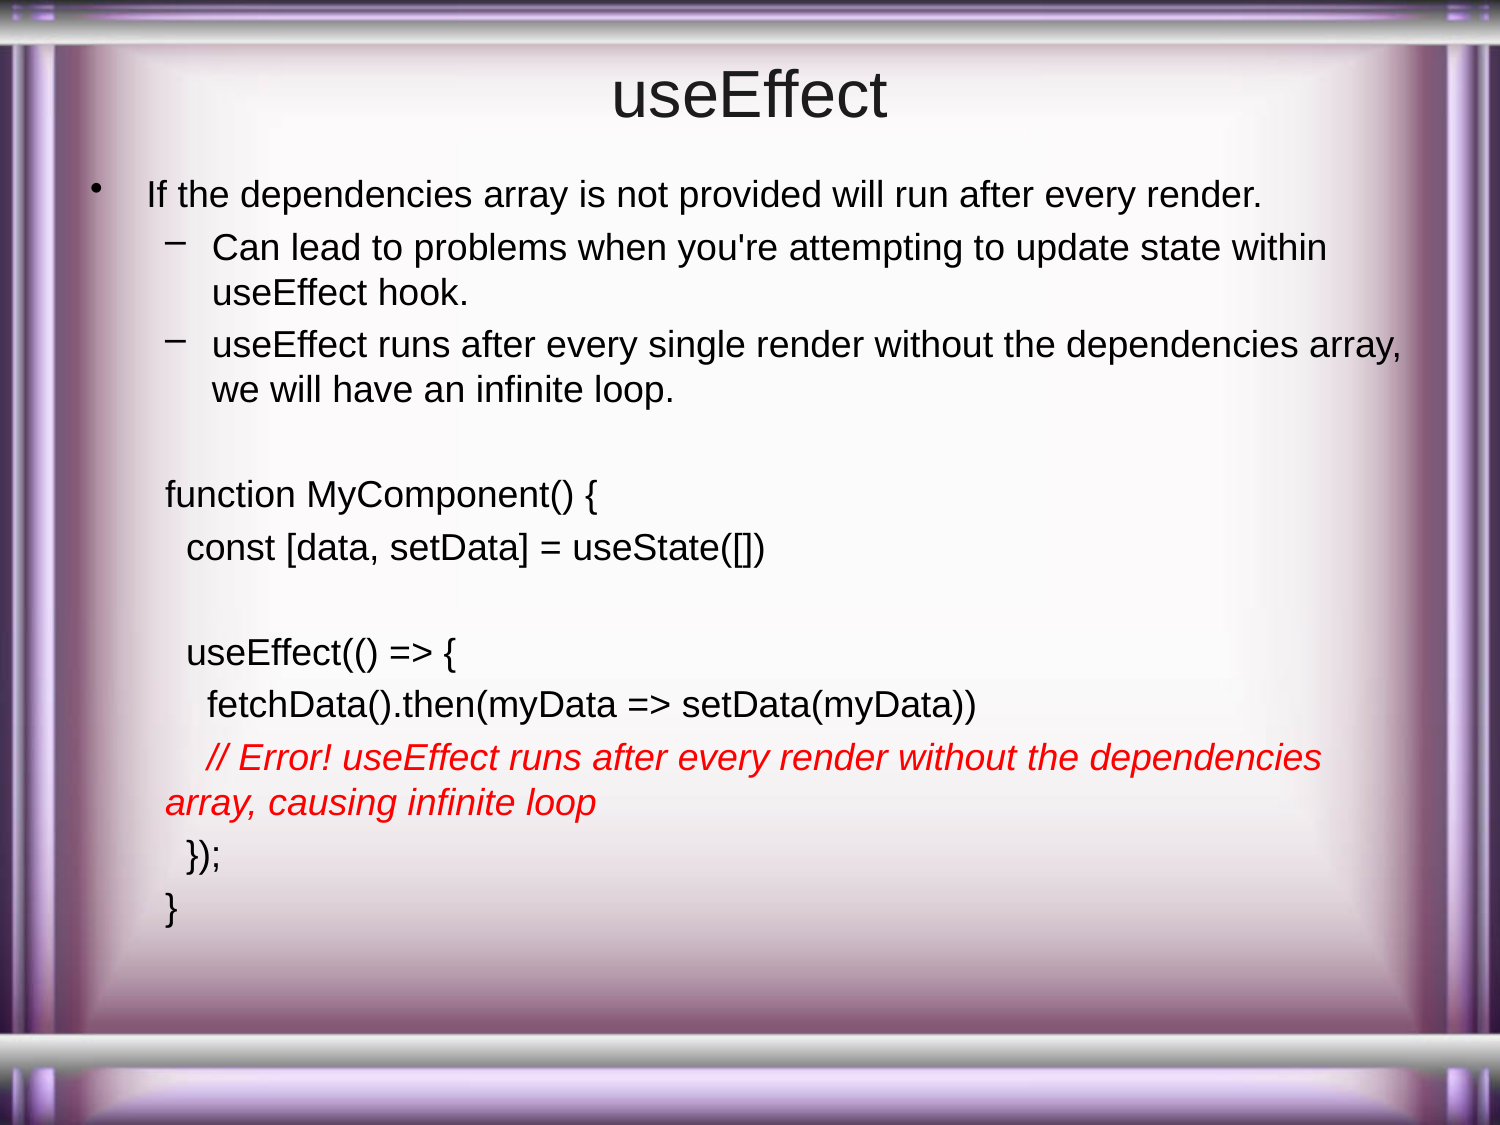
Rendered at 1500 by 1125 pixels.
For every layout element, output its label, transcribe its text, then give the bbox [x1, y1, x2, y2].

title useEffect [75, 45, 1425, 138]
list If the dependencies array is not provided will run after every render. Can lead to problems when you're attempting to update state within useEffect hook. useEffect runs after every single render without the dependencies array, we will have an infinite loop. function MyComponent() { const [data, setData] = useState([]) useEffect(() => { fetchData().then(myData => setData(myData)) // Error! useEffect runs after every render without the dependencies array, causing infinite loop }); } [75, 162, 1425, 1005]
picture [0, 0, 1500, 1125]
